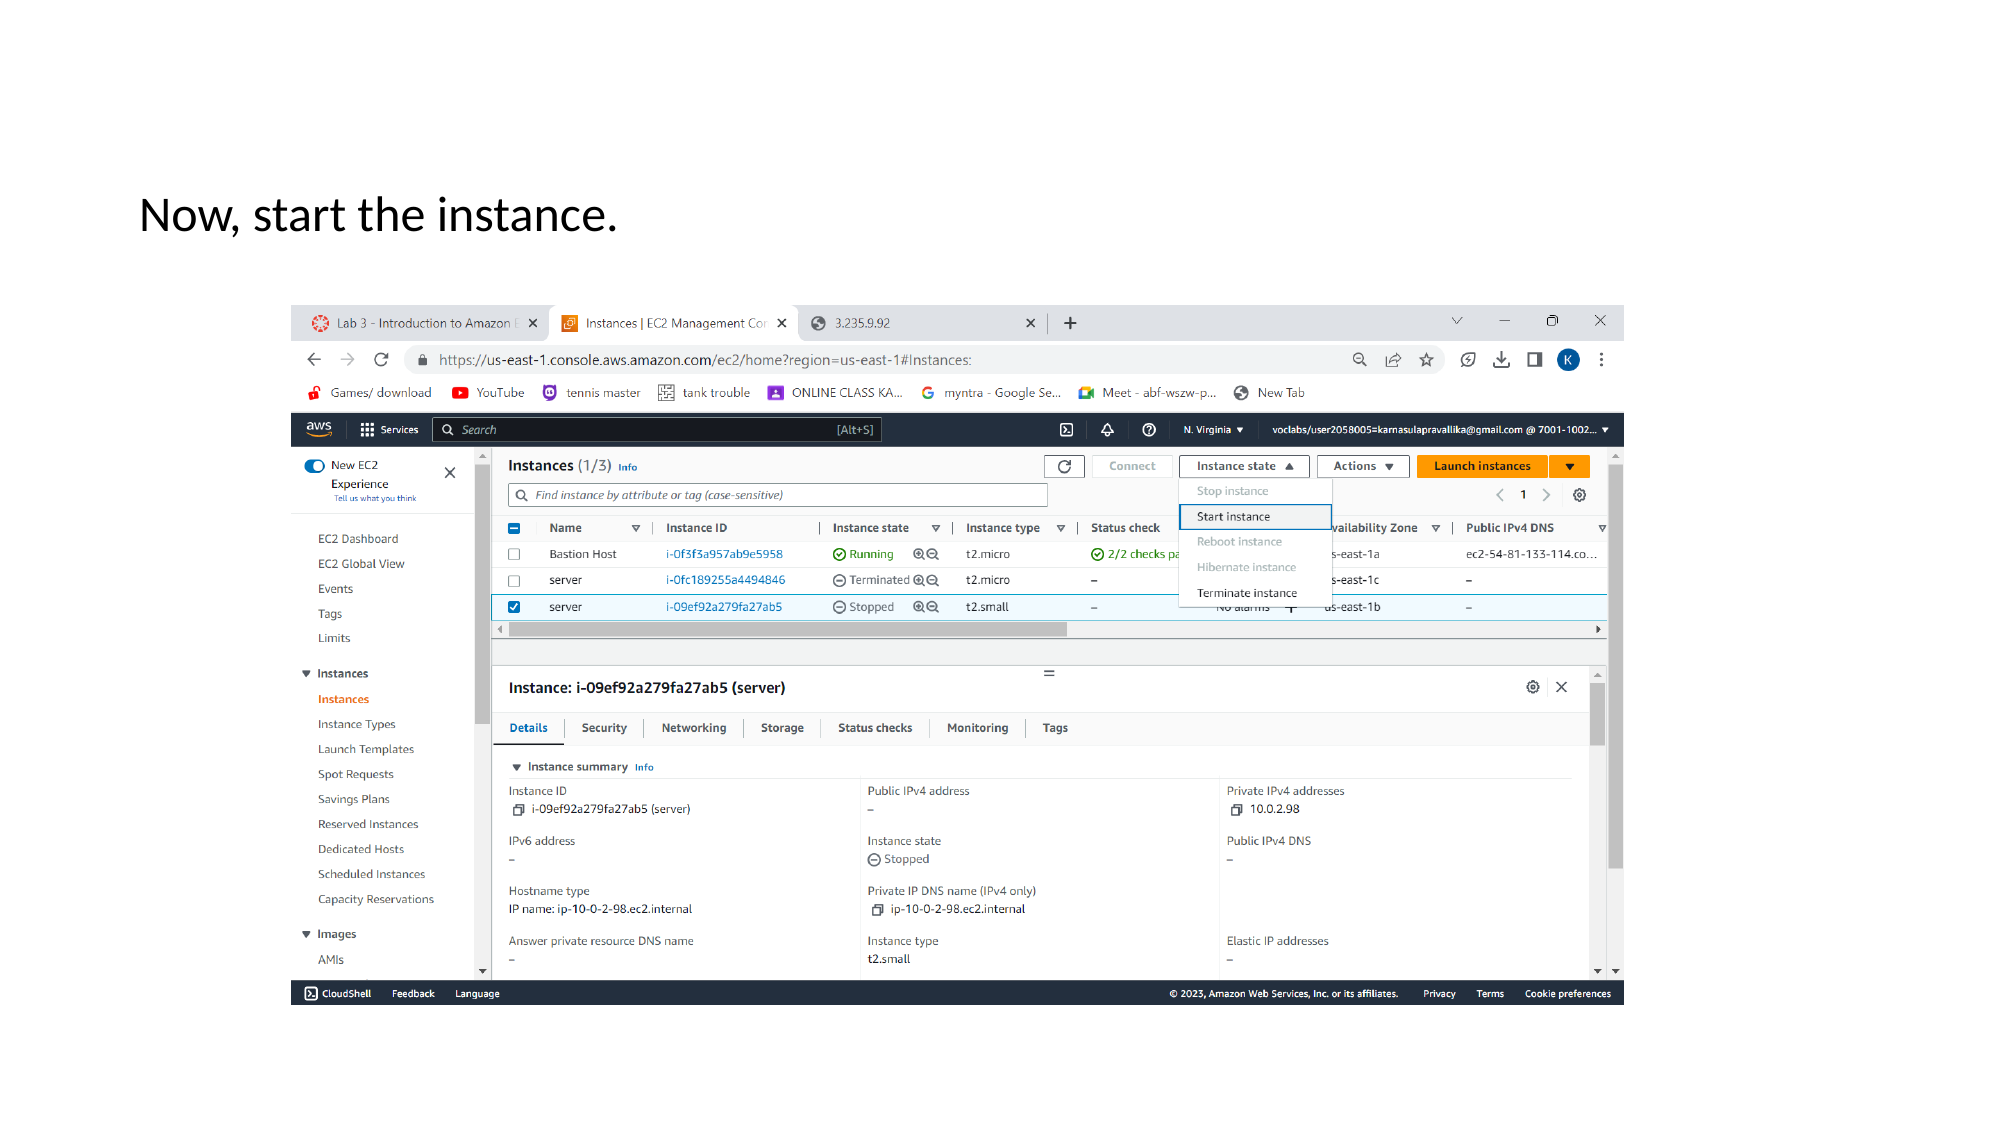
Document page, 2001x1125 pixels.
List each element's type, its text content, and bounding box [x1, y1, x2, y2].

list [291, 305, 1624, 1005]
title Now, start the instance. [124, 172, 1850, 258]
